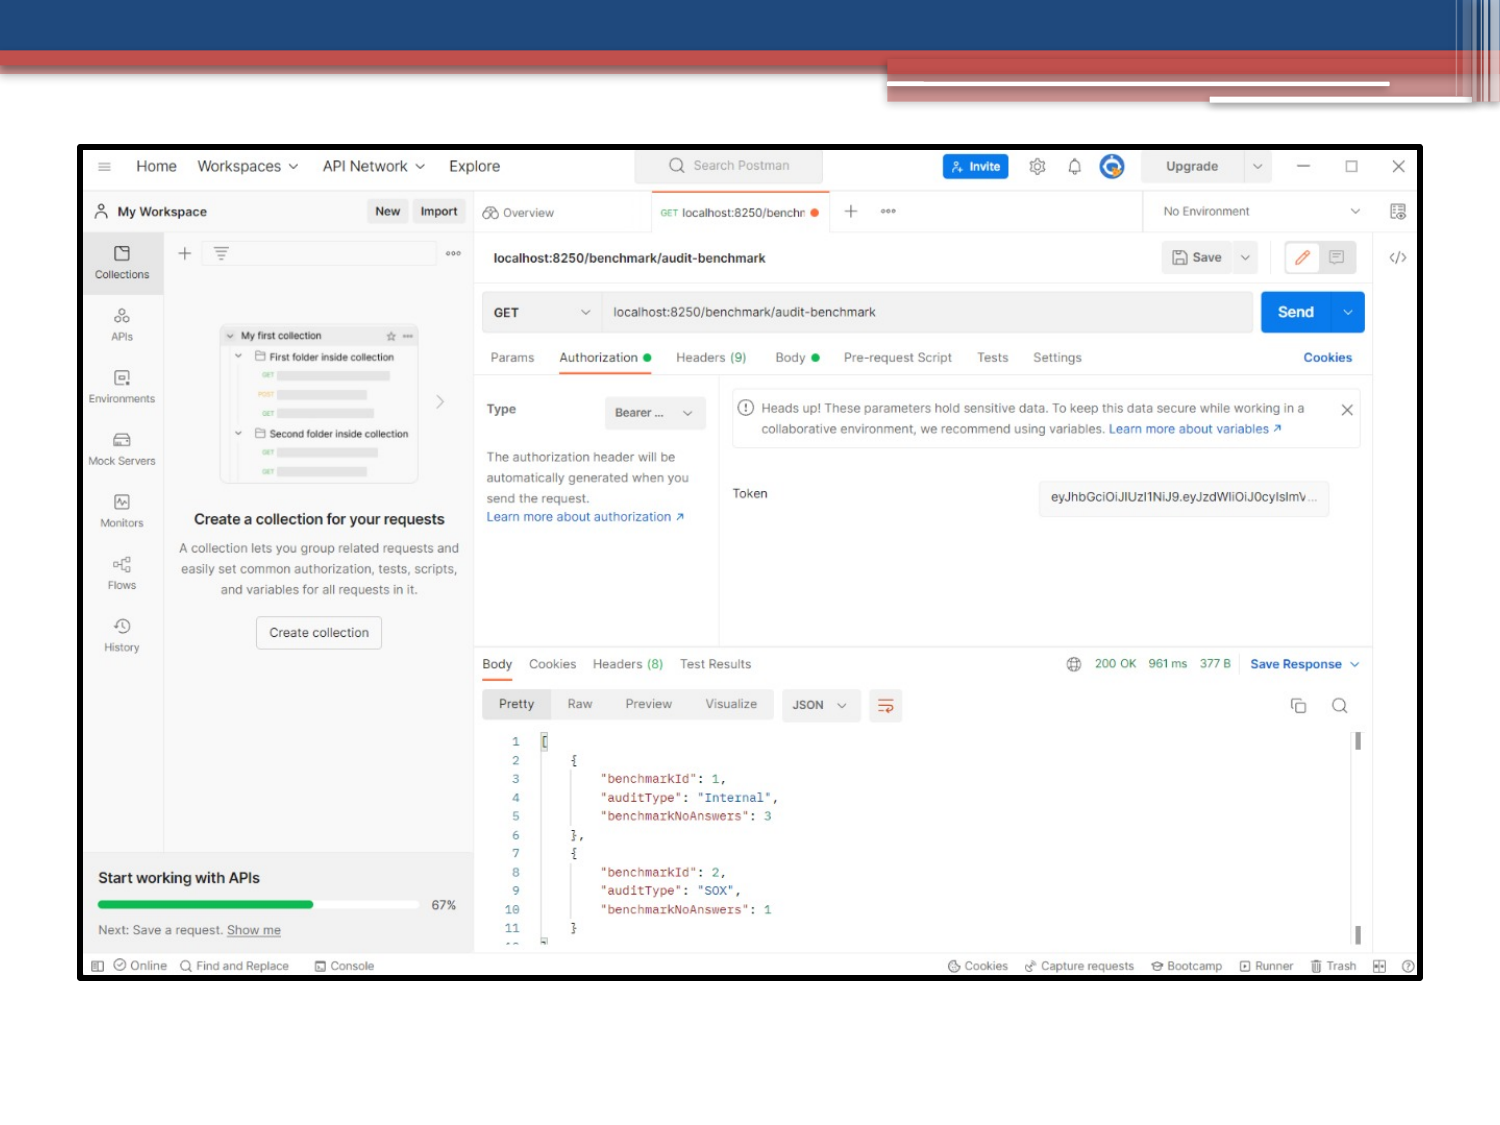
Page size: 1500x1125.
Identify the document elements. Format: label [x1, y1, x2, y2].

picture [83, 149, 1417, 976]
